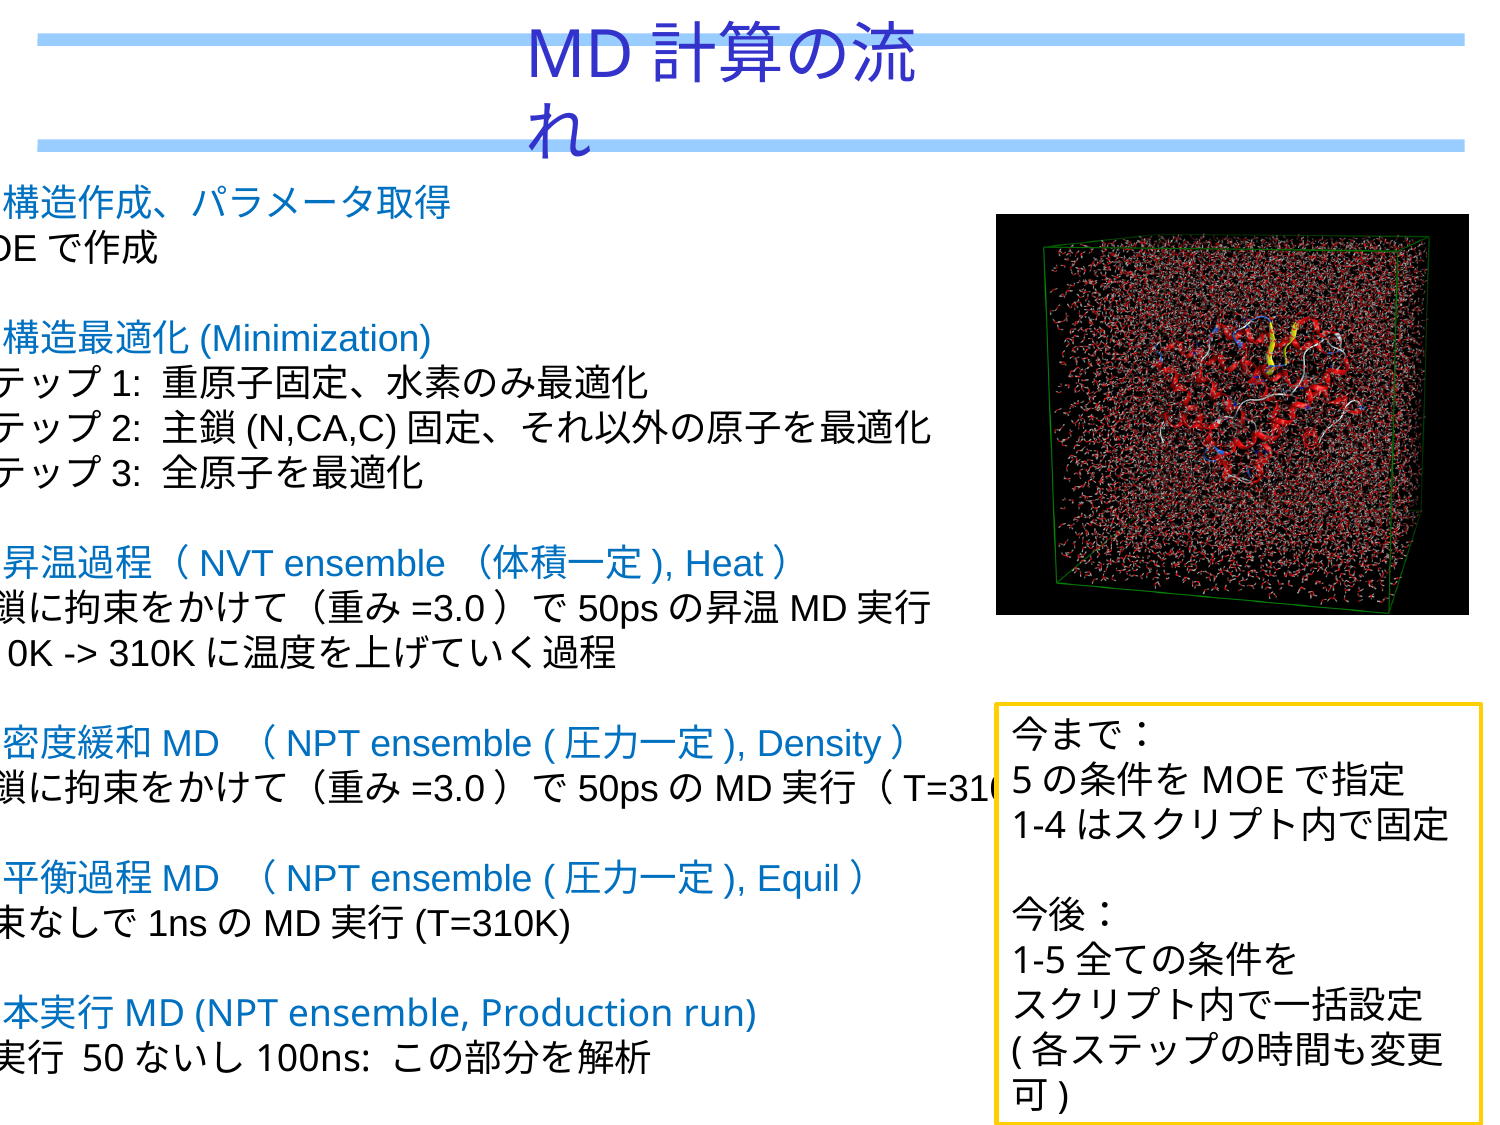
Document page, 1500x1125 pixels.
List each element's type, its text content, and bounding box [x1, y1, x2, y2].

picture [996, 214, 1469, 615]
title MD計算の流れ [525, 49, 975, 131]
text_box 0. 構造作成、パラメータ取得 MOEで作成 1. 構造最適化(Minimization) ステップ1: 重原子固定、水素のみ最適化 ステップ2: 主鎖(N,CA,C)固定、それ以外の原子を最適化 ステップ3: 全原子を最適化 2. 昇温過程（NVT ensemble（体積一定), Heat） 主鎖に拘束をかけて（重み=3.0）で50psの昇温MD実行 T= 0K -> 310Kに温度を上げていく過程 3. 密度緩和MD （NPT ensemble (圧力一定), Density） 主鎖に拘束をかけて（重み=3.0）で50psのMD実行（T=310K） 4. 平衡過程MD （NPT ensemble (圧力一定), Equil） 拘束なしで1nsのMD実行(T=310K) 5. 本実行MD (NPT ensemble, Production run) 本実行 50ないし100ns: この部分を解析 [0, 171, 1097, 1086]
text_box 今まで： 5の条件をMOEで指定 1-4はスクリプト内で固定 今後： 1-5全ての条件を スクリプト内で一括設定 (各ステップの時間も変更可) [994, 702, 1483, 1125]
